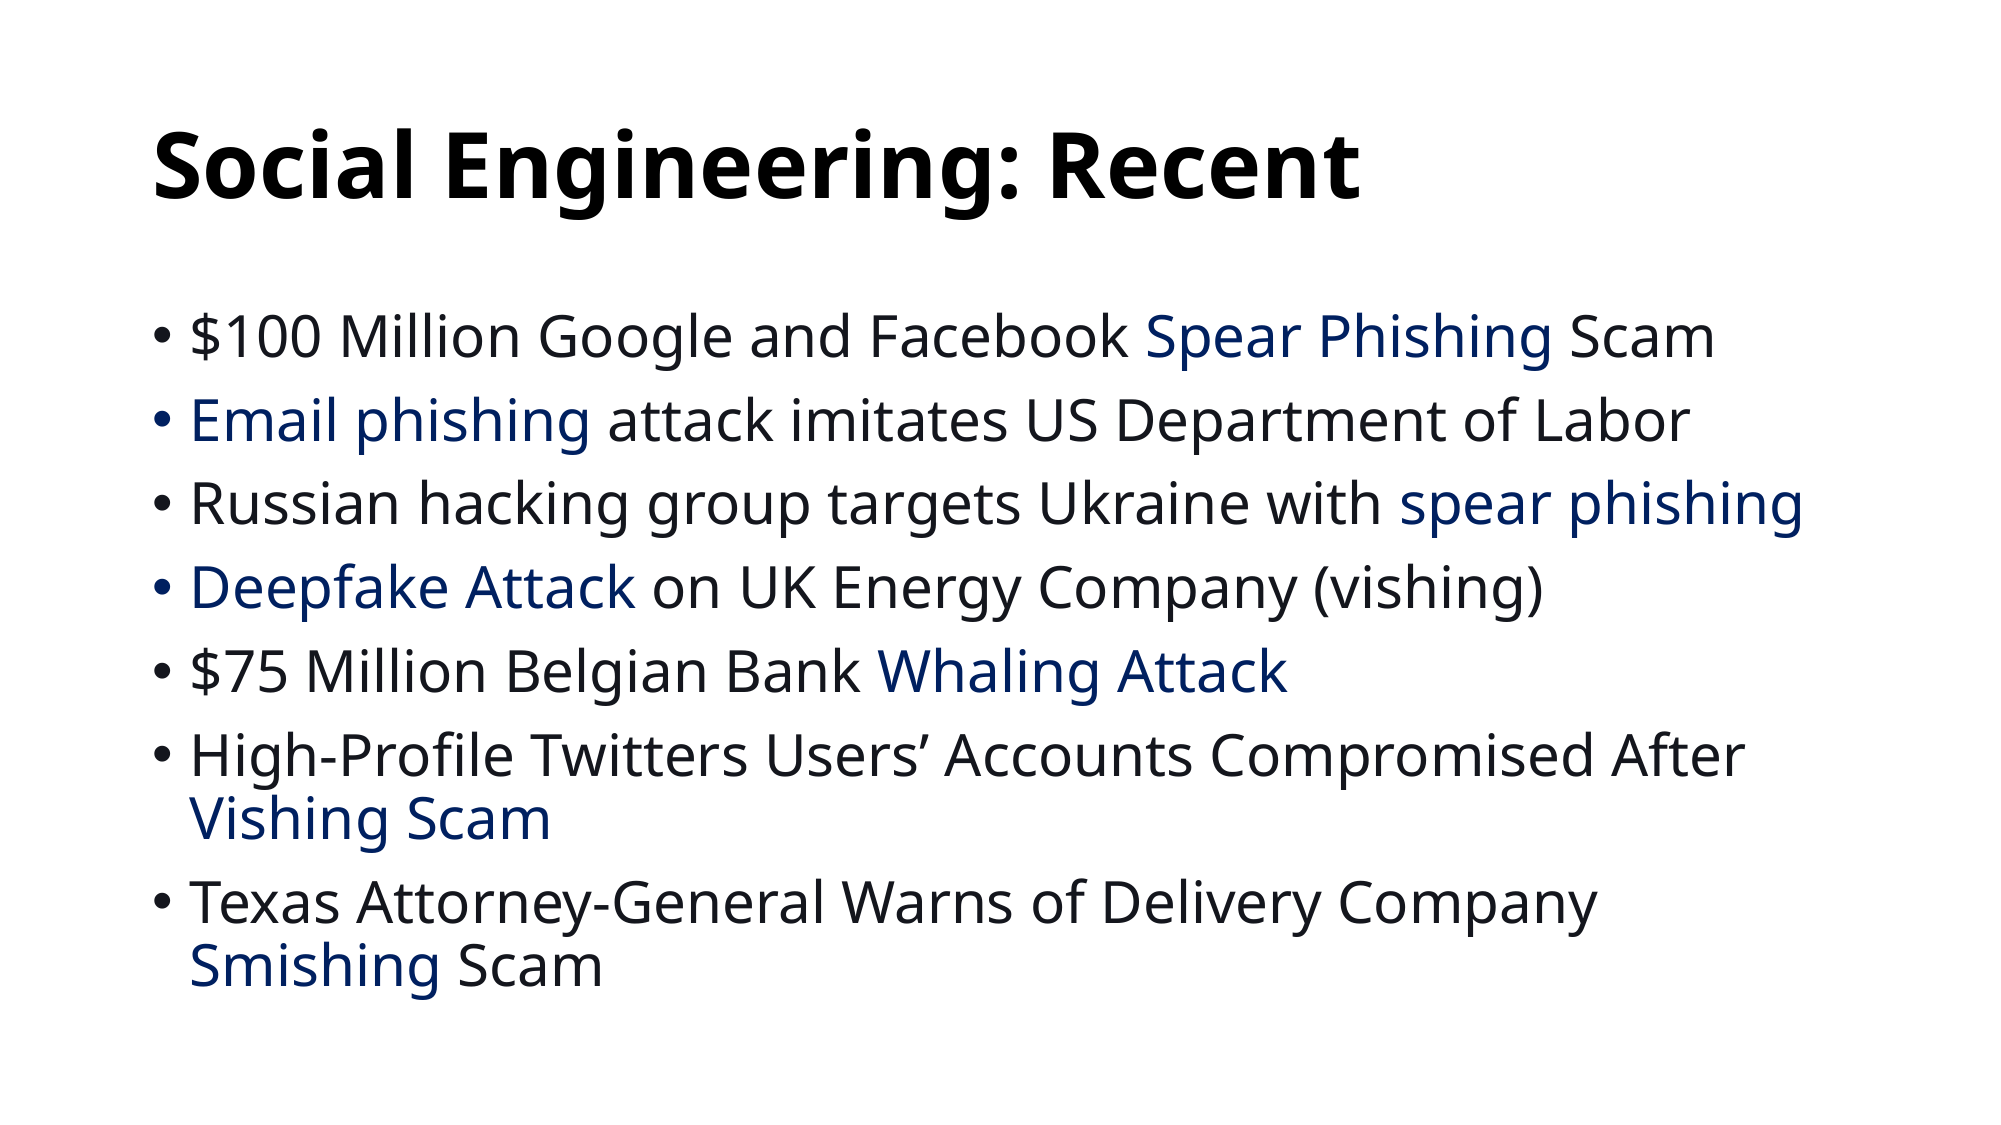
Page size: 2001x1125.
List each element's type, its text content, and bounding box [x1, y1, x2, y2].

title Social Engineering: Recent [137, 59, 1863, 278]
list $100 Million Google and Facebook Spear Phishing Scam Email phishing attack imitates US Department of Labor Russian hacking group targets Ukraine with spear phishing Deepfake Attack on UK Energy Company (vishing) $75 Million Belgian Bank Whaling Attack High-Profile Twitters Users’ Accounts Compromised After Vishing Scam Texas Attorney-General Warns of Delivery Company Smishing Scam [137, 299, 1863, 1014]
